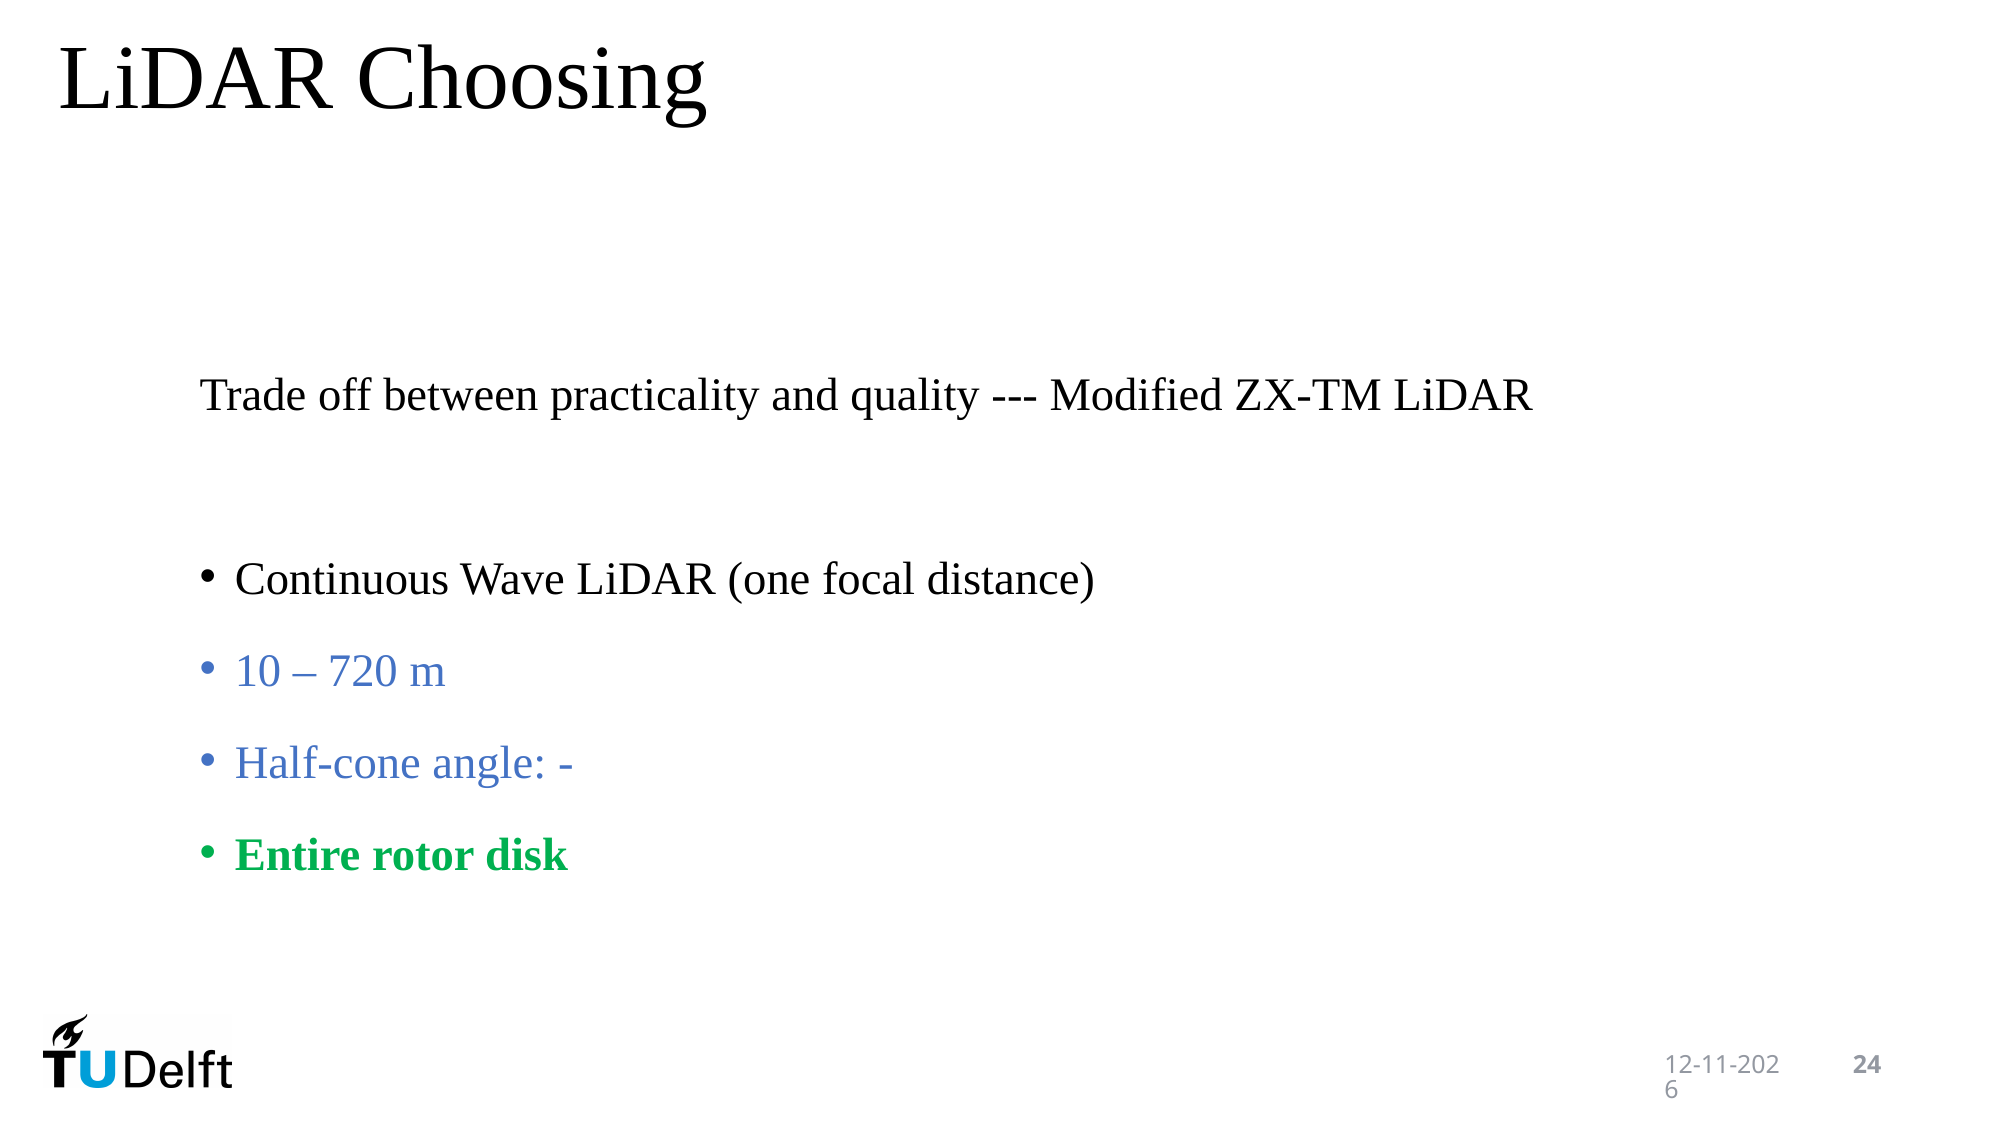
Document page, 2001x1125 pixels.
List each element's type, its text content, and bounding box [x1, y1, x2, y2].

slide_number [1664, 892, 1791, 1125]
slide_number 24 [1833, 892, 1882, 1125]
title LiDAR Choosing [43, 18, 1769, 141]
picture [43, 1014, 232, 1088]
text_box Trade off between practicality and quality --- Modified ZX-TM LiDAR Continuous Wave LiDAR (one focal distance) 10 – 720 m Half-cone angle: - Entire rotor disk [43, 328, 1931, 892]
